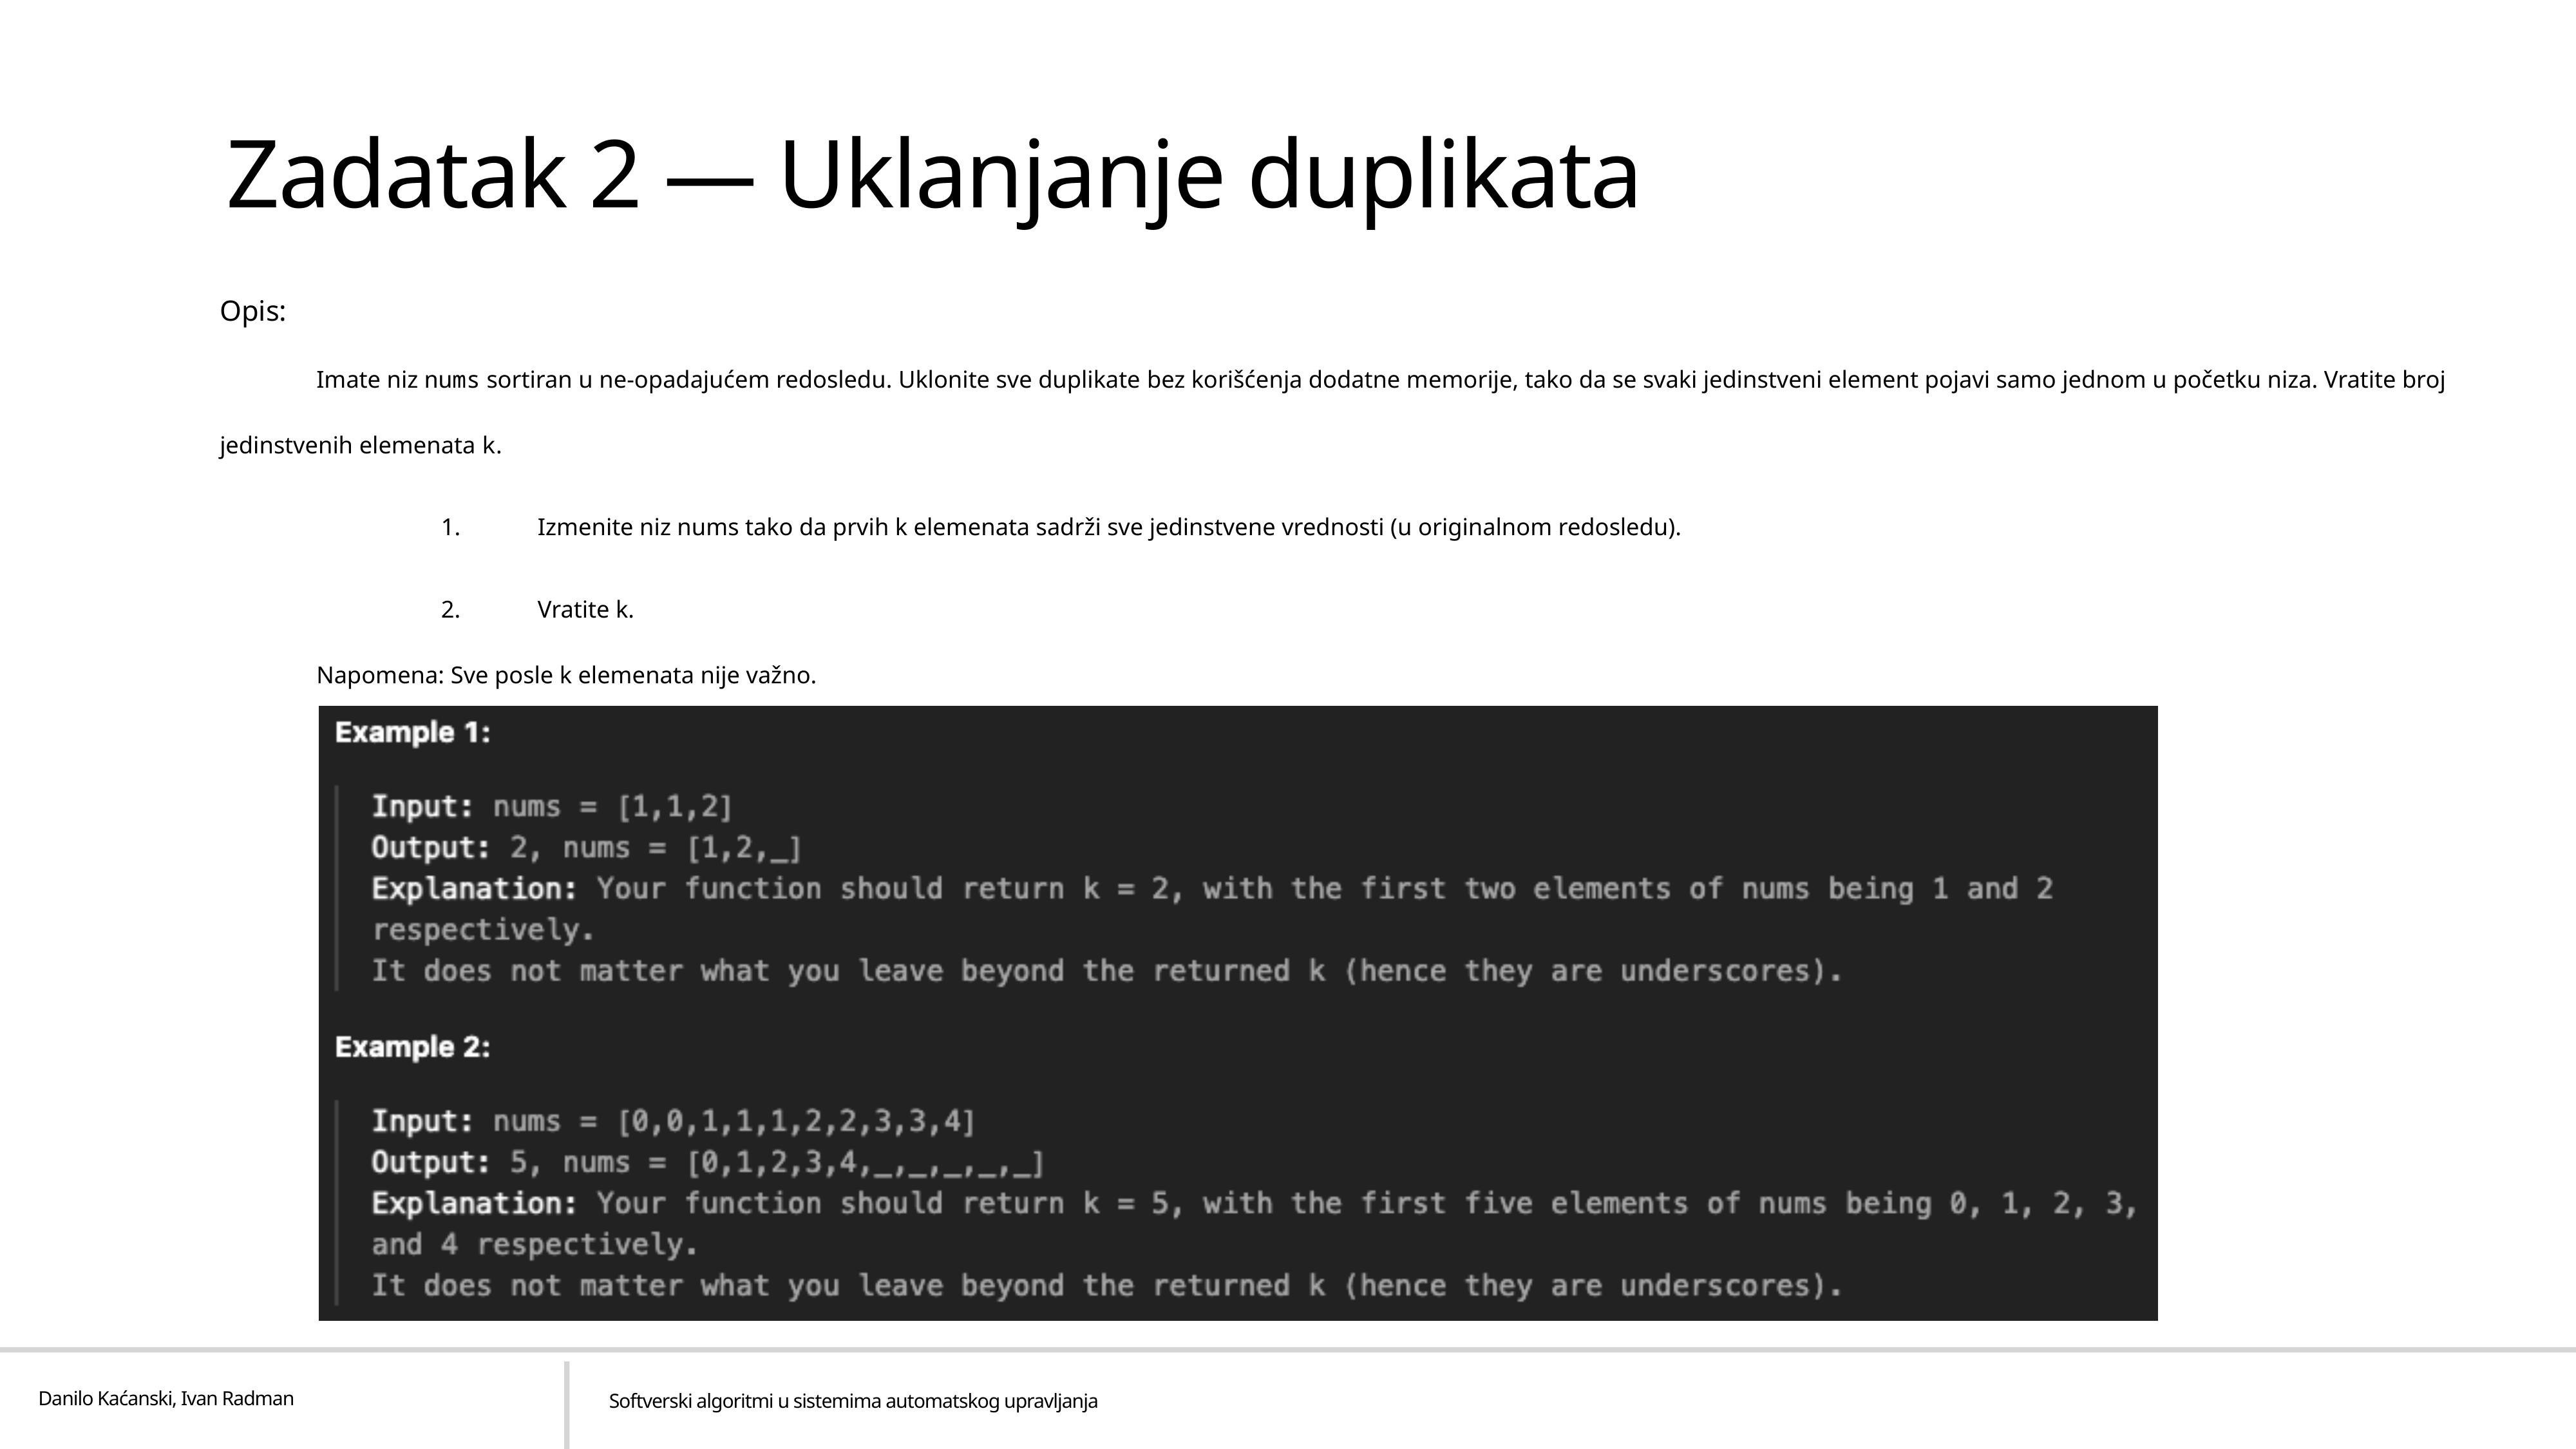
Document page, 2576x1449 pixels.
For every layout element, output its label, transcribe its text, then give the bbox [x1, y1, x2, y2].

picture [319, 706, 2158, 1321]
list Opis: Imate niz nums sortiran u ne‑opadajućem redosledu. Uklonite sve duplikate bez korišćenja dodatne memorije, tako da se svaki jedinstveni element pojavi samo jednom u početku niza. Vratite broj jedinstvenih elemenata k. 1. Izmenite niz nums tako da prvih k elemenata sadrži sve jedinstvene vrednosti (u originalnom redosledu). 2. Vratite k. Napomena: Sve posle k elemenata nije važno. [214, 261, 2557, 745]
title Zadatak 2 — Uklanjanje duplikata [220, 21, 2415, 232]
